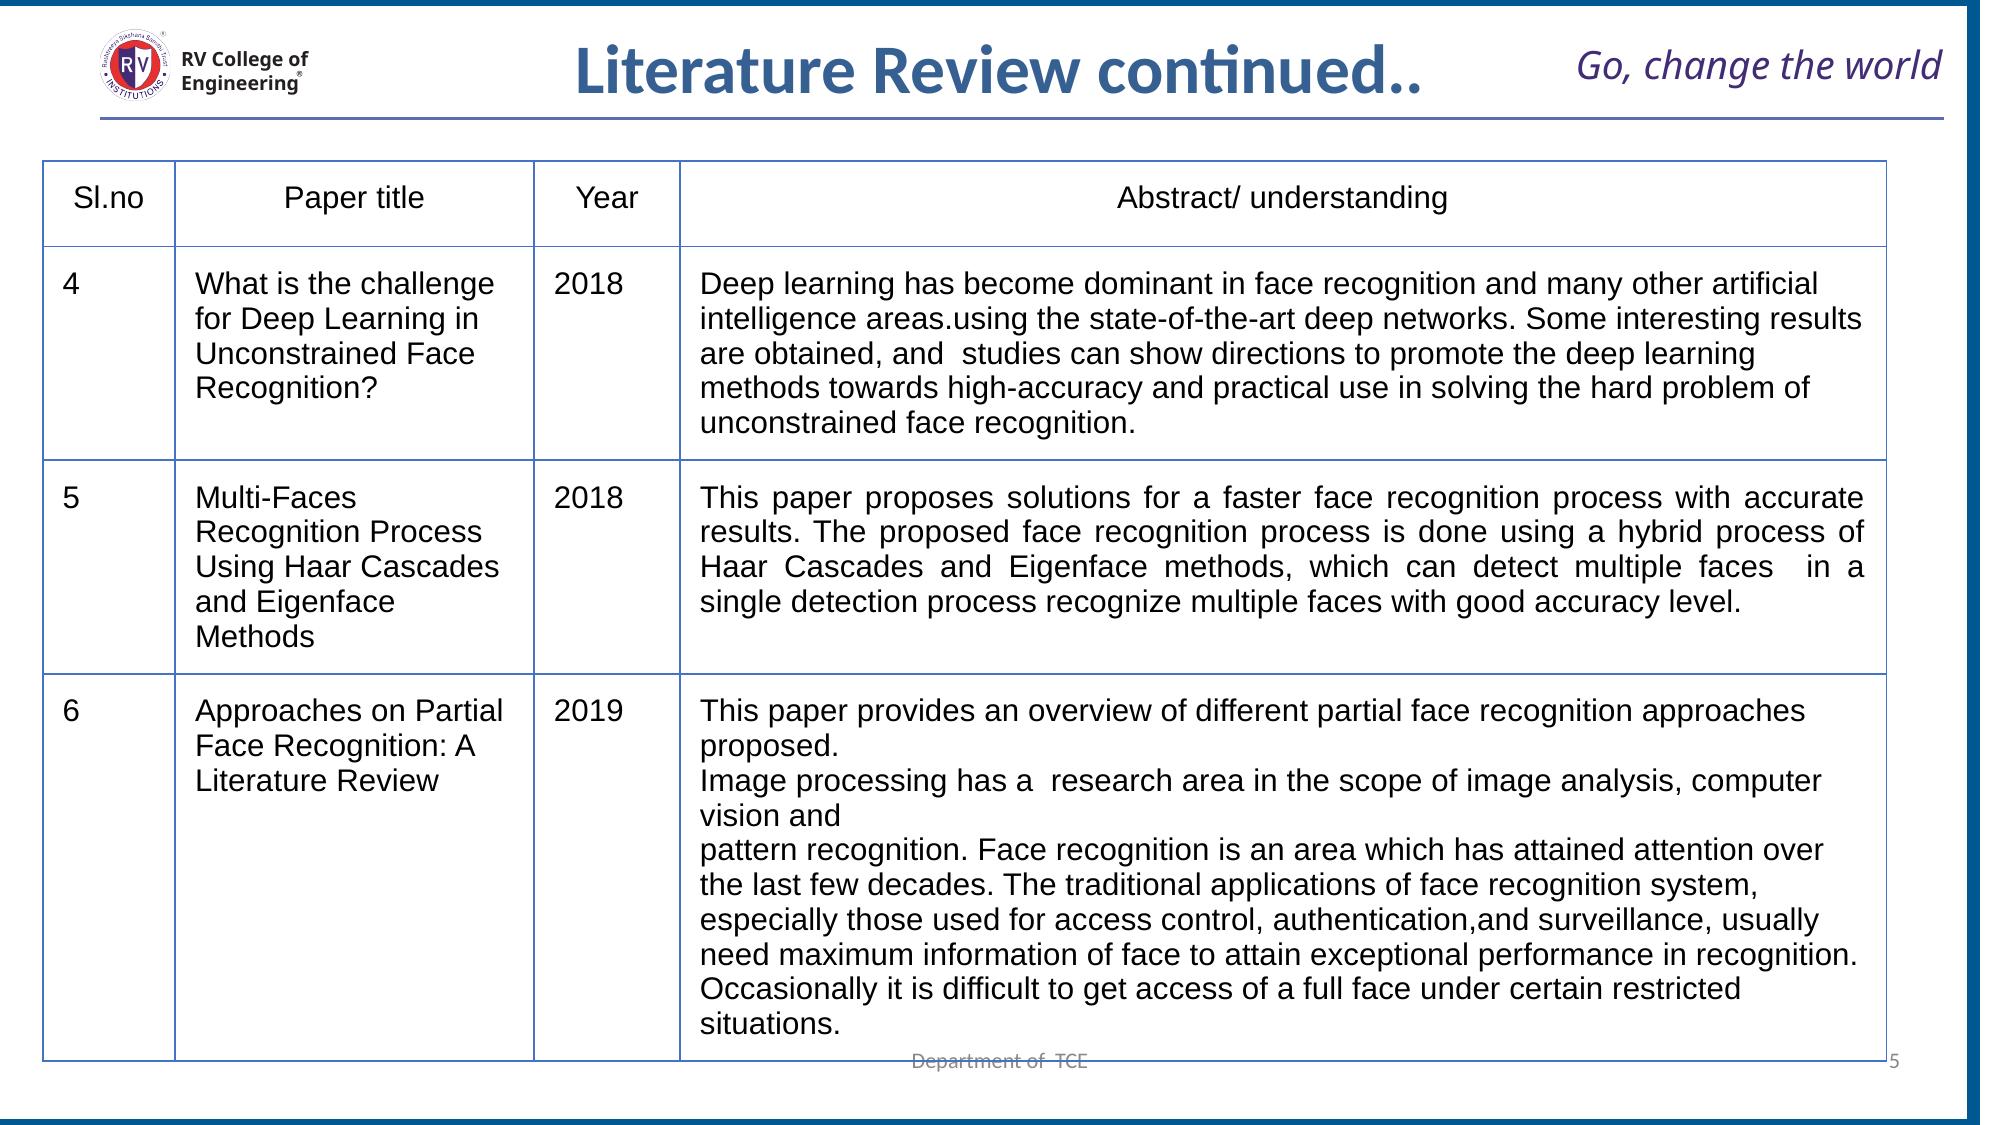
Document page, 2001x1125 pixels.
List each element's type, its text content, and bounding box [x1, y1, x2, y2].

table_cell 2018 [535, 247, 679, 459]
table_cell 2019 [535, 675, 679, 1060]
table_header Year [535, 162, 679, 246]
table_cell Approaches on Partial Face Recognition: A Literature Review [176, 675, 533, 1060]
table_header Paper title [176, 162, 533, 246]
text_box [99, 29, 171, 101]
title Go, change the world [1439, 40, 1943, 101]
table_header Abstract/ understanding [681, 162, 1886, 246]
text_box Literature Review continued.. [490, 23, 1510, 108]
text_box Department of TCE [680, 1062, 1320, 1074]
table_cell 2018 [535, 461, 679, 673]
text_box [0, 0, 1974, 1125]
table_cell 4 [44, 247, 174, 459]
table_header Sl.no [44, 162, 174, 246]
table_cell 6 [44, 675, 174, 1060]
table_cell Deep learning has become dominant in face recognition and many other artificial intelligence areas.using the state-of-the-art deep networks. Some interesting results are obtained, and studies can show directions to promote the deep learning methods towards high-accuracy and practical use in solving the hard problem of unconstrained face recognition. [681, 247, 1886, 459]
text_box 5 [1439, 1046, 1900, 1103]
table_cell 5 [44, 461, 174, 673]
table_cell Multi-Faces Recognition Process Using Haar Cascades and Eigenface Methods [176, 461, 533, 673]
table_cell What is the challenge for Deep Learning in Unconstrained Face Recognition? [176, 247, 533, 459]
text_box RV College of Engineering [181, 43, 318, 93]
table_cell This paper proposes solutions for a faster face recognition process with accurate results. The proposed face recognition process is done using a hybrid process of Haar Cascades and Eigenface methods, which can detect multiple faces in a single detection process recognize multiple faces with good accuracy level. [681, 461, 1886, 673]
table_cell This paper provides an overview of different partial face recognition approaches proposed. Image processing has a research area in the scope of image analysis, computer vision and pattern recognition. Face recognition is an area which has attained attention over the last few decades. The traditional applications of face recognition system, especially those used for access control, authentication,and surveillance, usually need maximum information of face to attain exceptional performance in recognition. Occasionally it is difficult to get access of a full face under certain restricted situations. [681, 675, 1886, 1060]
